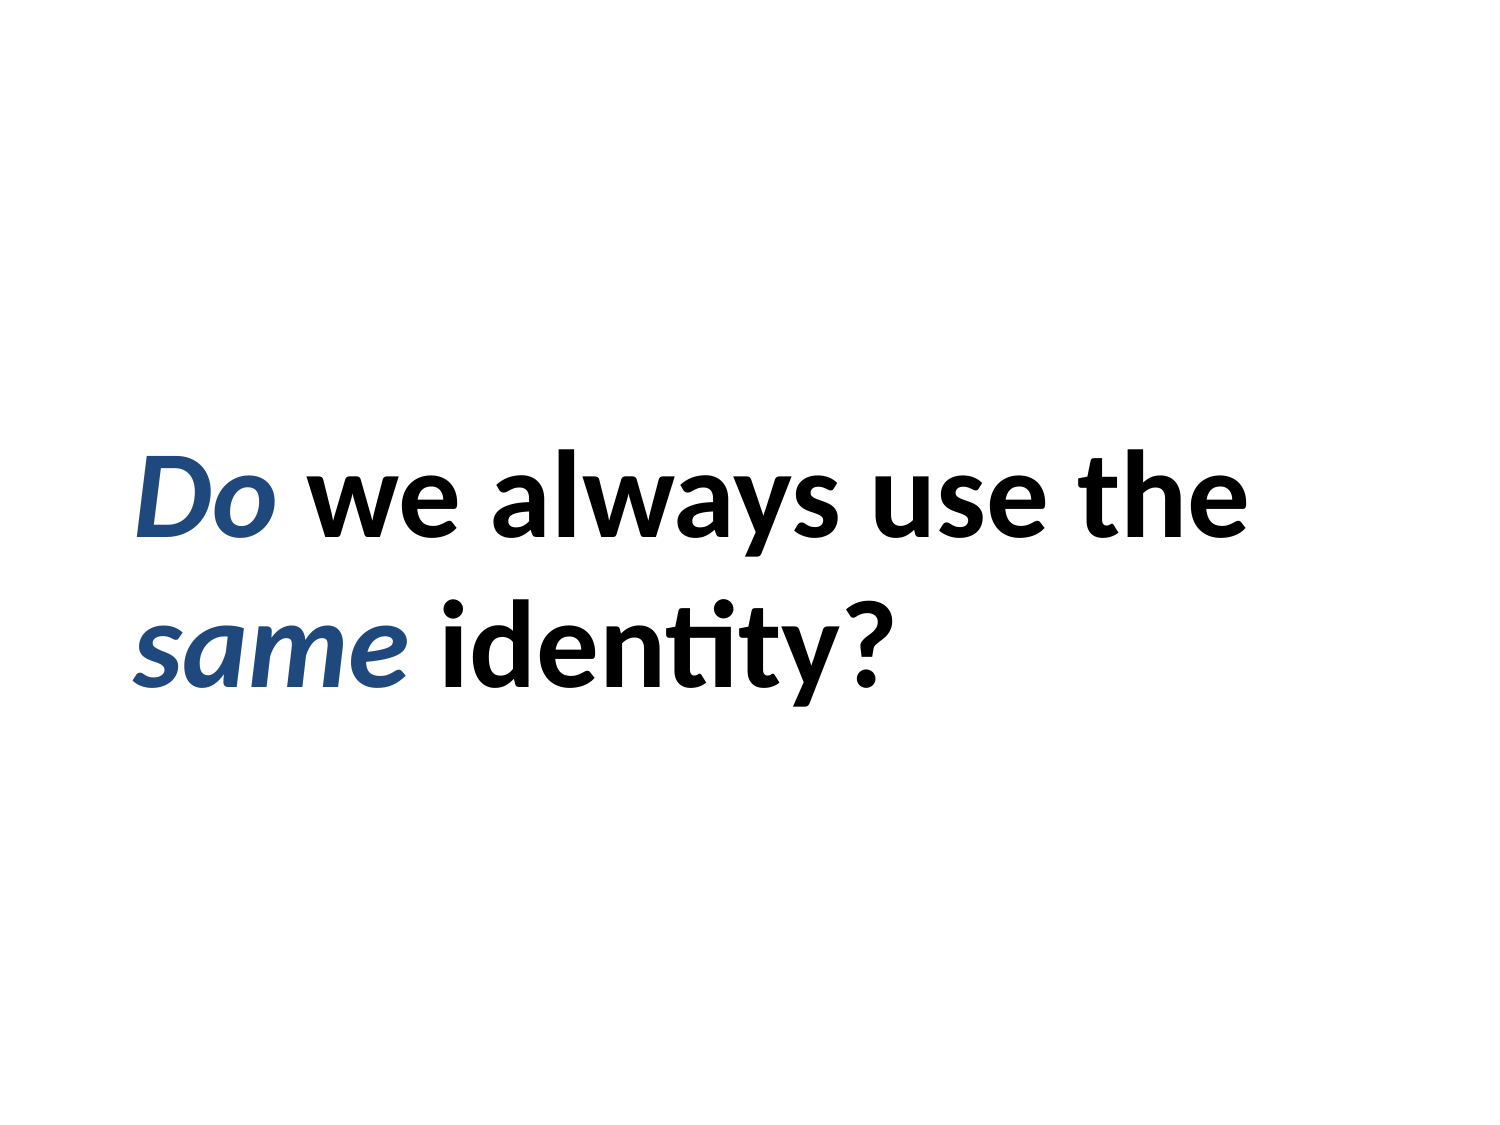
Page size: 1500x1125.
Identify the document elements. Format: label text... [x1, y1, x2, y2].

list Do we always use the same identity? [118, 347, 1394, 778]
